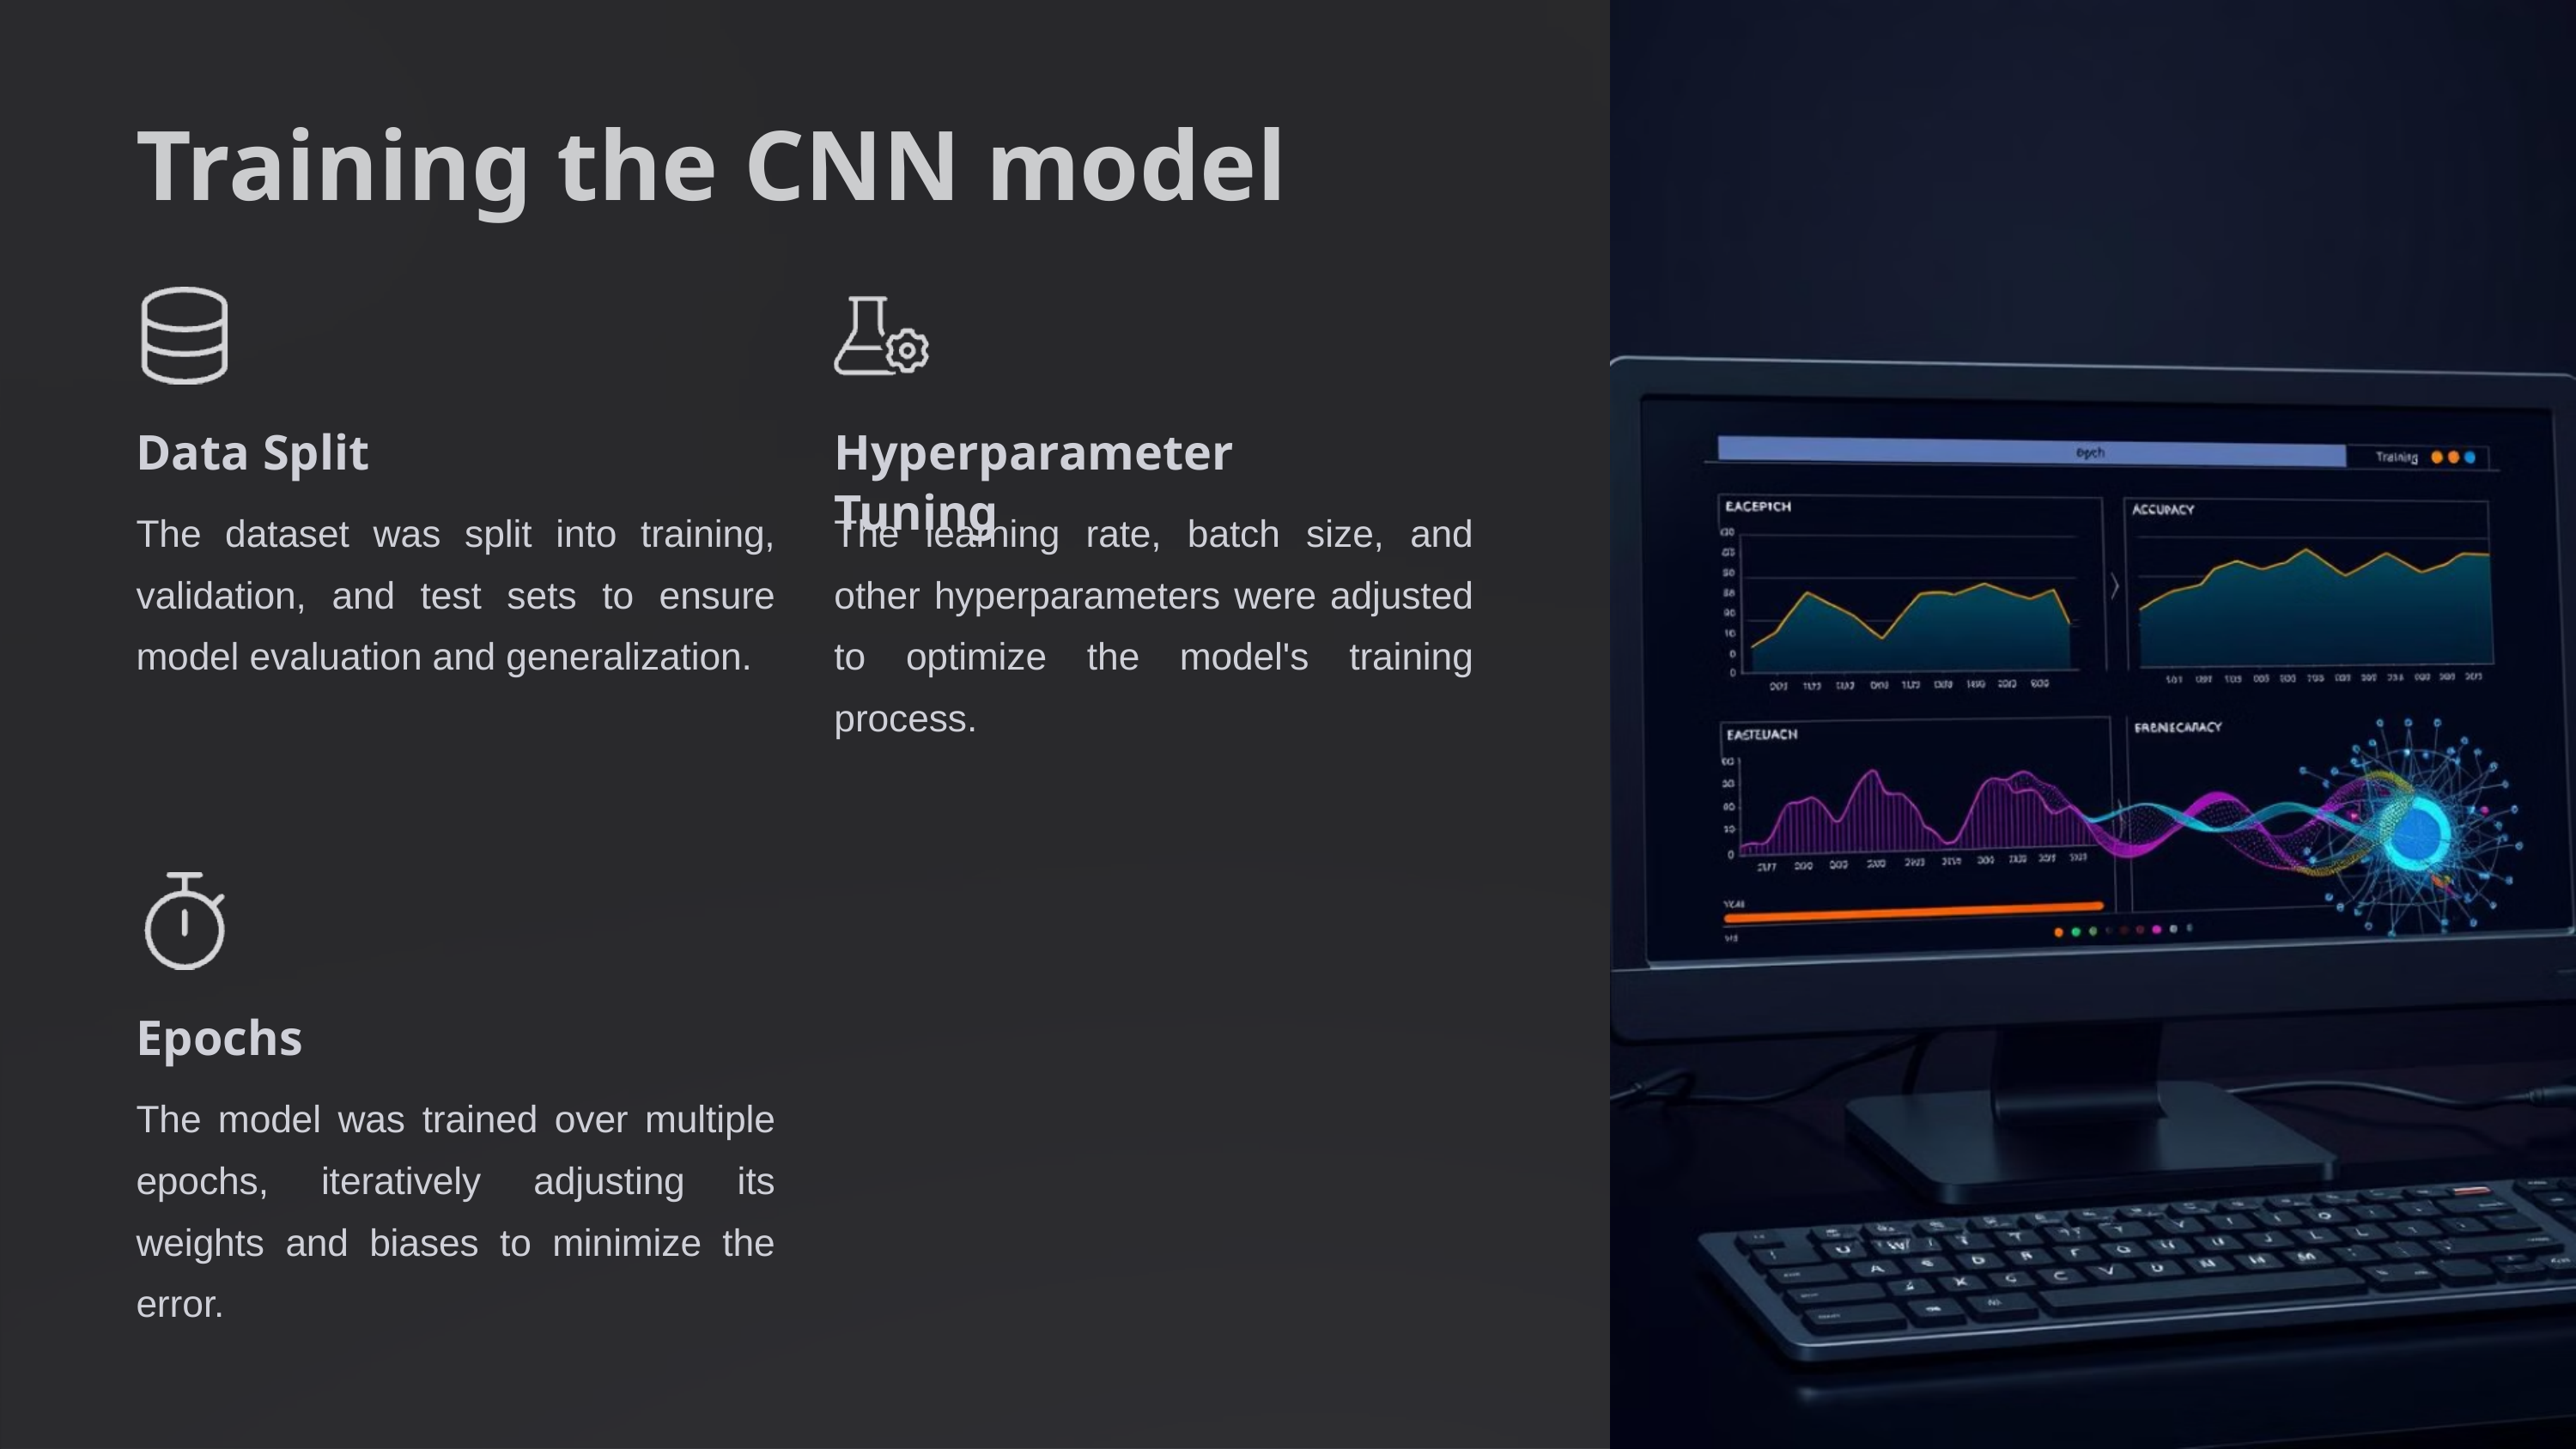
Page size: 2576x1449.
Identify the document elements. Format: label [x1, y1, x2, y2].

text_box [0, 0, 2576, 1449]
